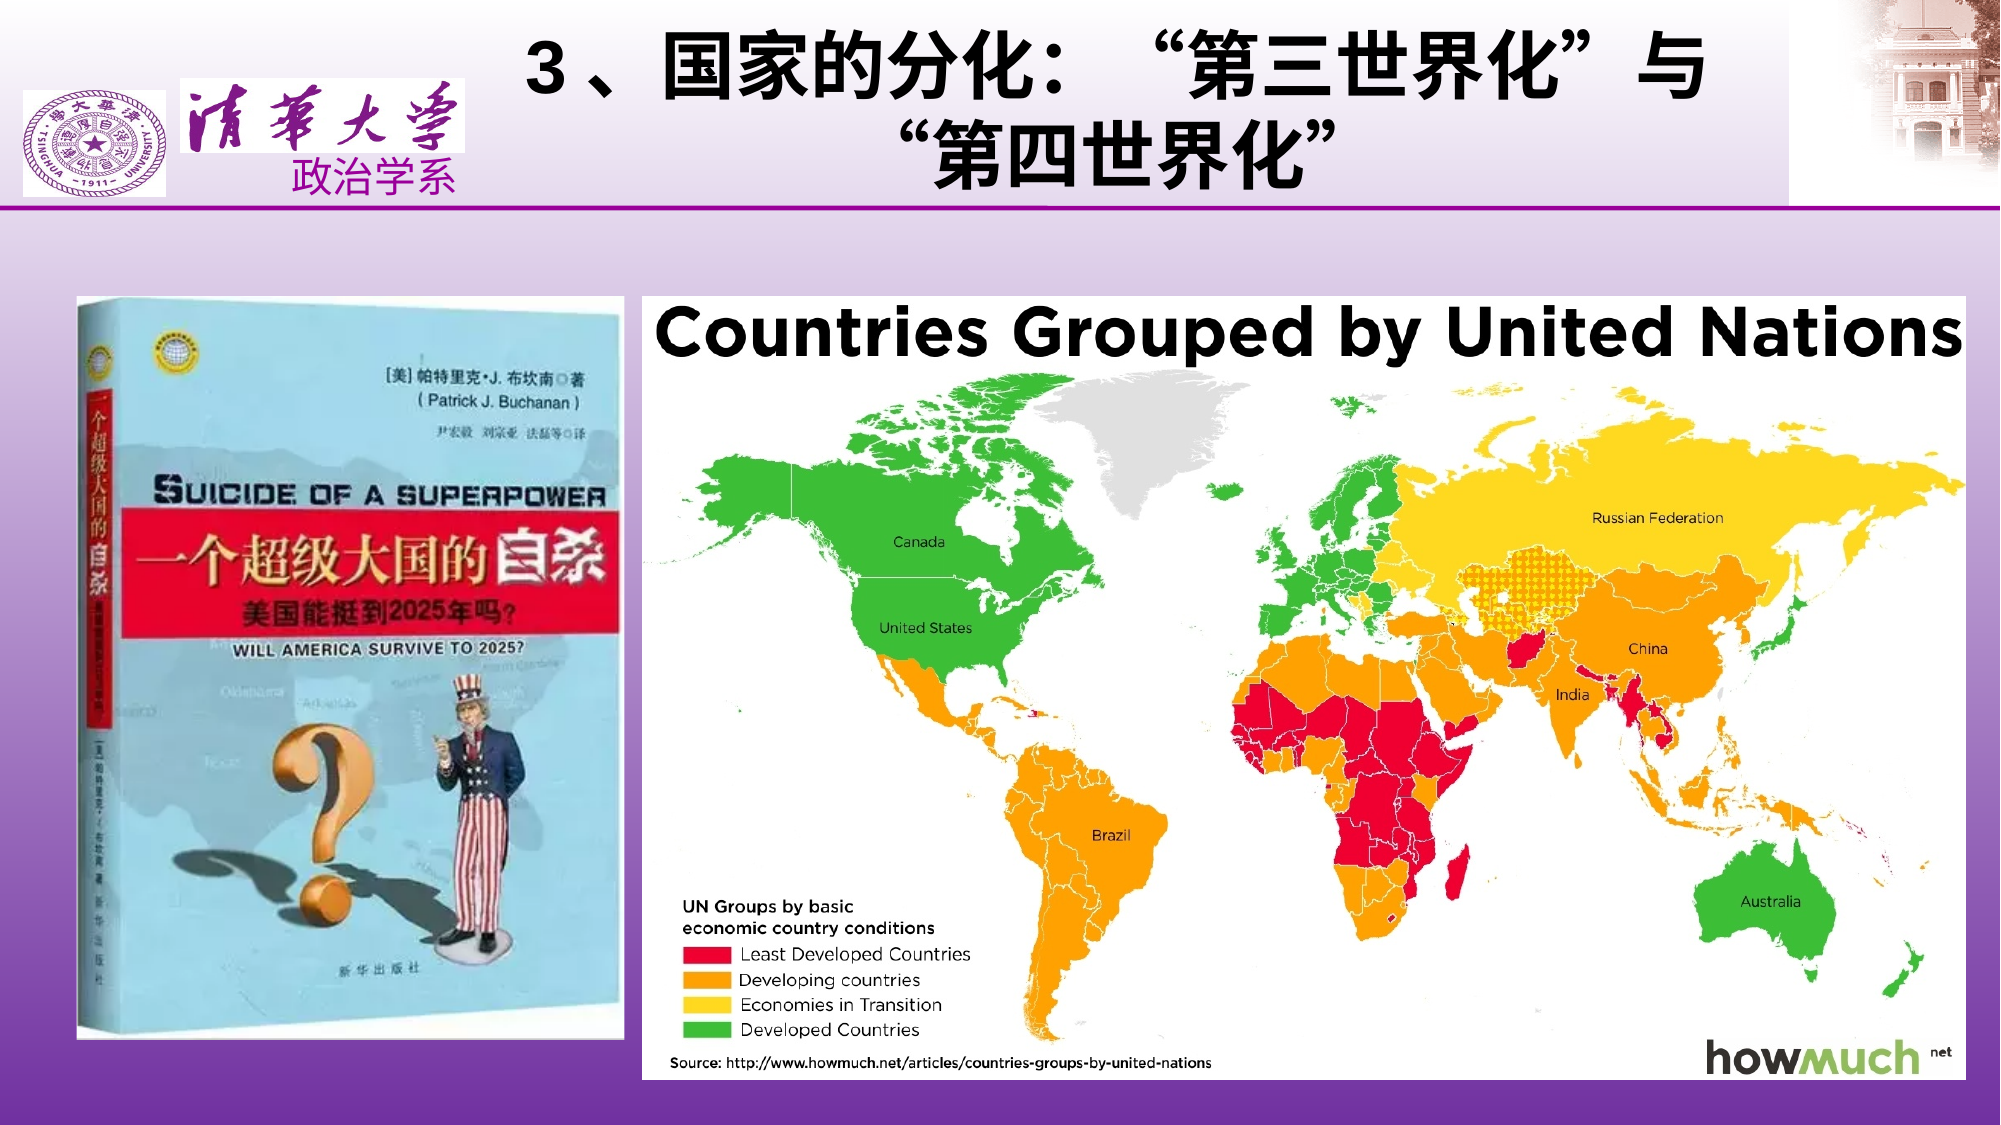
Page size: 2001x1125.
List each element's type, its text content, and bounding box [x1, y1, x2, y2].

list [76, 296, 625, 1040]
picture [180, 78, 465, 153]
picture [23, 90, 166, 197]
picture [1789, 0, 2000, 205]
picture [642, 296, 1966, 1080]
title 3、国家的分化：“第三世界化”与“第四世界化” [496, 45, 1741, 173]
